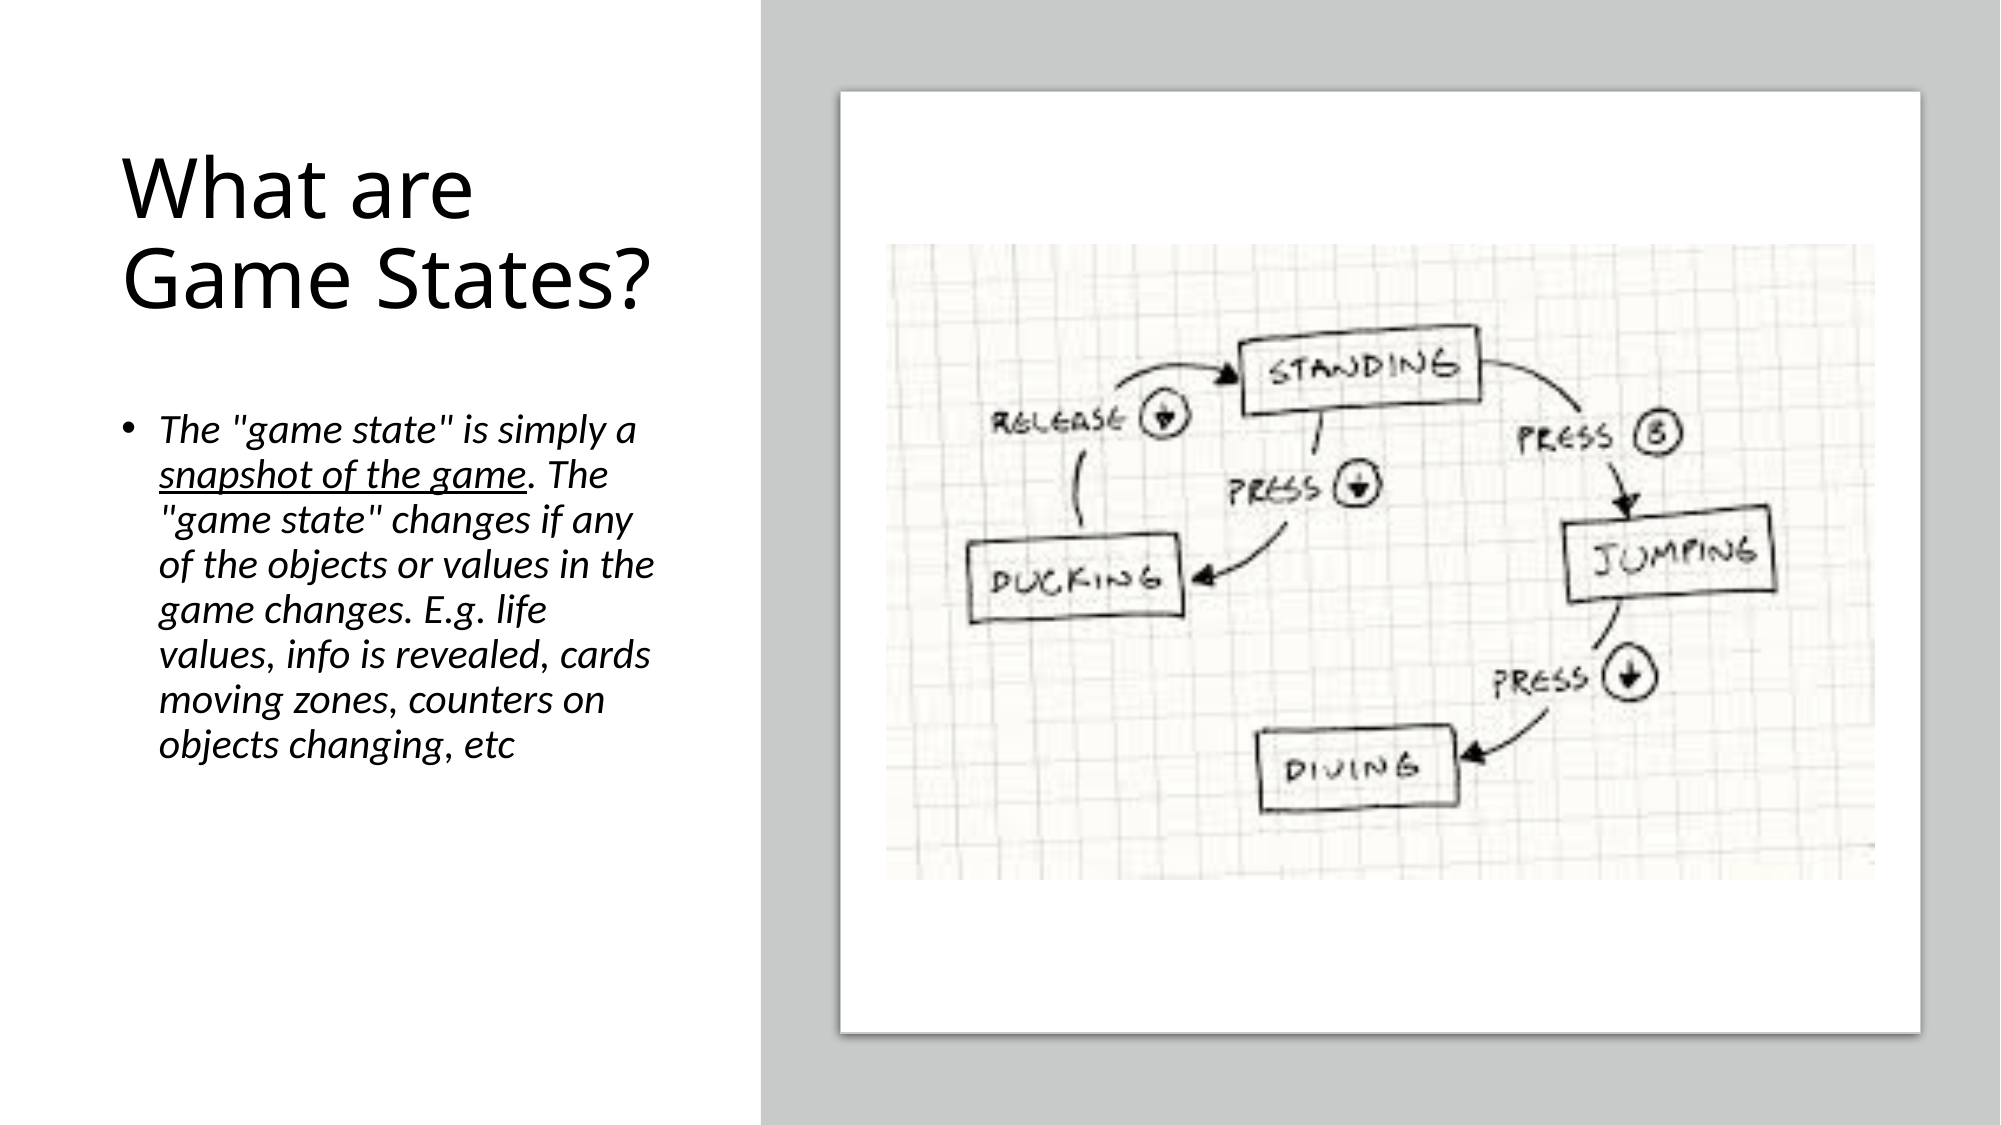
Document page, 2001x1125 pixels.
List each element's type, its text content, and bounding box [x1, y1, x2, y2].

text_box [760, 0, 2000, 1125]
picture [886, 244, 1875, 880]
title What are Game States? [106, 103, 682, 370]
list The "game state" is simply a snapshot of the game. The "game state" changes if any of the objects or values in the game changes. E.g. life values, info is revealed, cards moving zones, counters on objects changing, etc [106, 399, 682, 1021]
text_box [839, 90, 1922, 1034]
